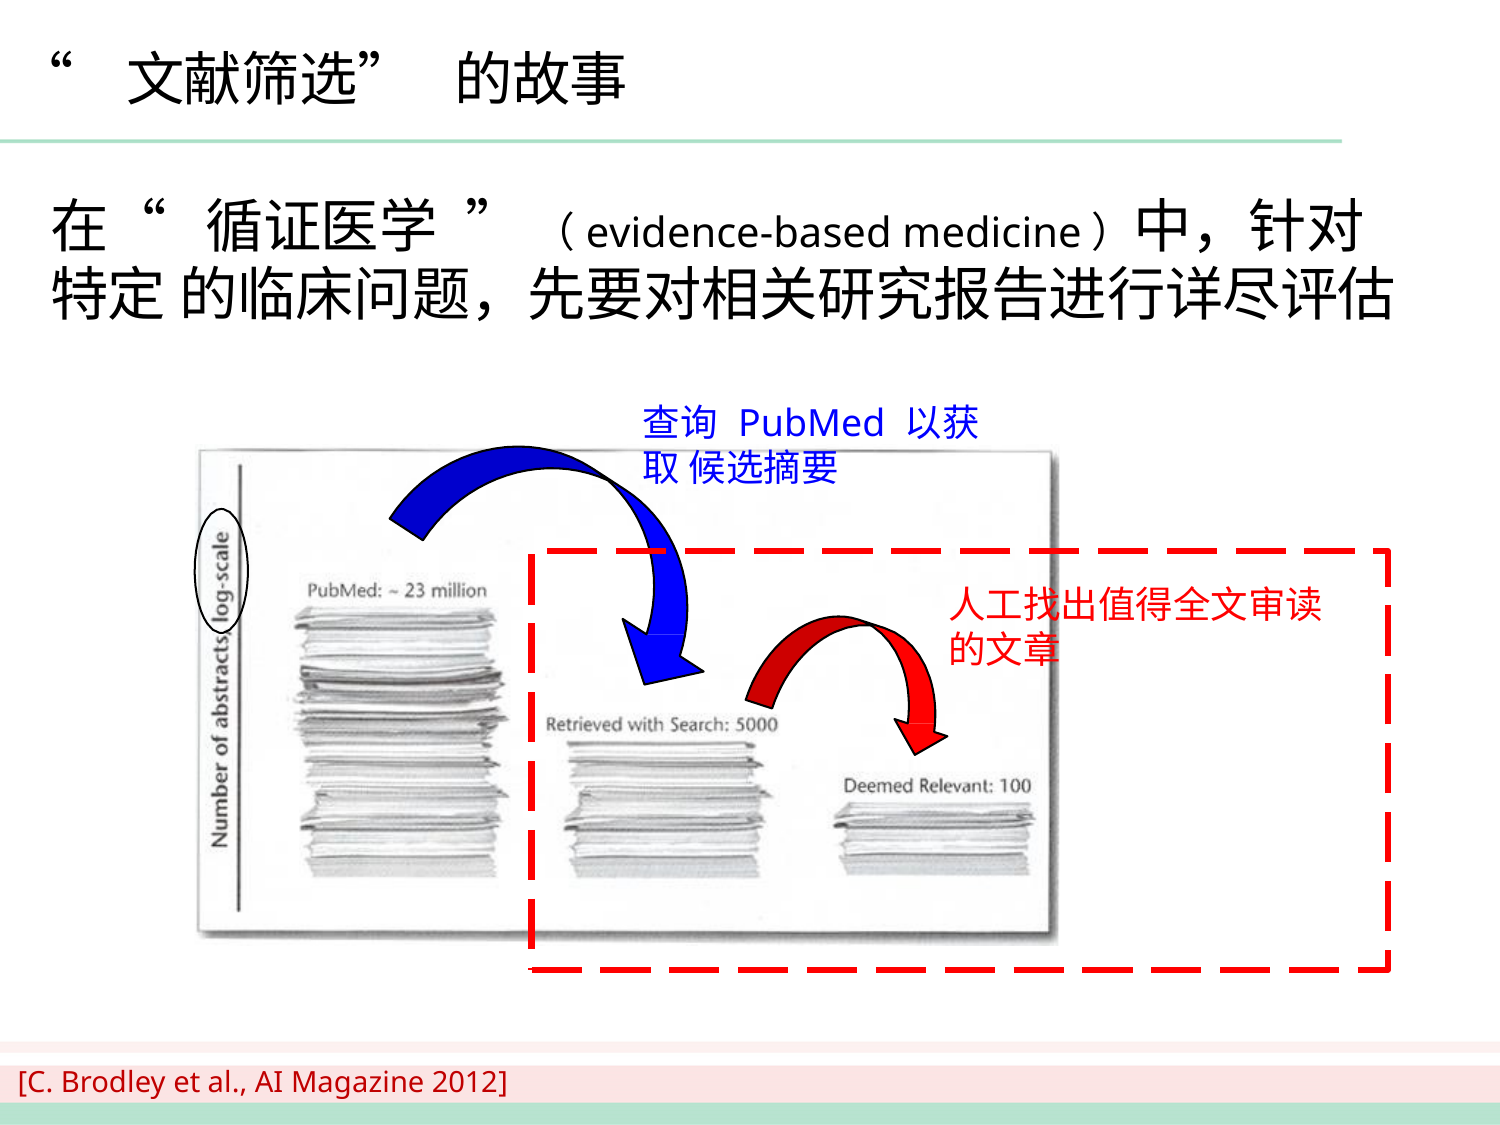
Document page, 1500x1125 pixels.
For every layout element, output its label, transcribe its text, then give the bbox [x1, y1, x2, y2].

title “文献筛选”的故事 [12, 42, 1488, 114]
text_box [C. Brodley et al., AI Magazine 2012] [15, 1063, 567, 1101]
text_box [389, 446, 640, 541]
text_box [194, 508, 248, 633]
text_box 在“循证医学”（evidence-based medicine）中，针对特定 的临床问题，先要对相关研究报告进行详尽评估 [48, 191, 1424, 327]
text_box [194, 444, 640, 946]
picture [0, 0, 1500, 1125]
text_box 查询 PubMed 以获取 候选摘要 人工找出值得全文审读 的文章 [640, 399, 1326, 551]
text_box [531, 551, 1388, 970]
